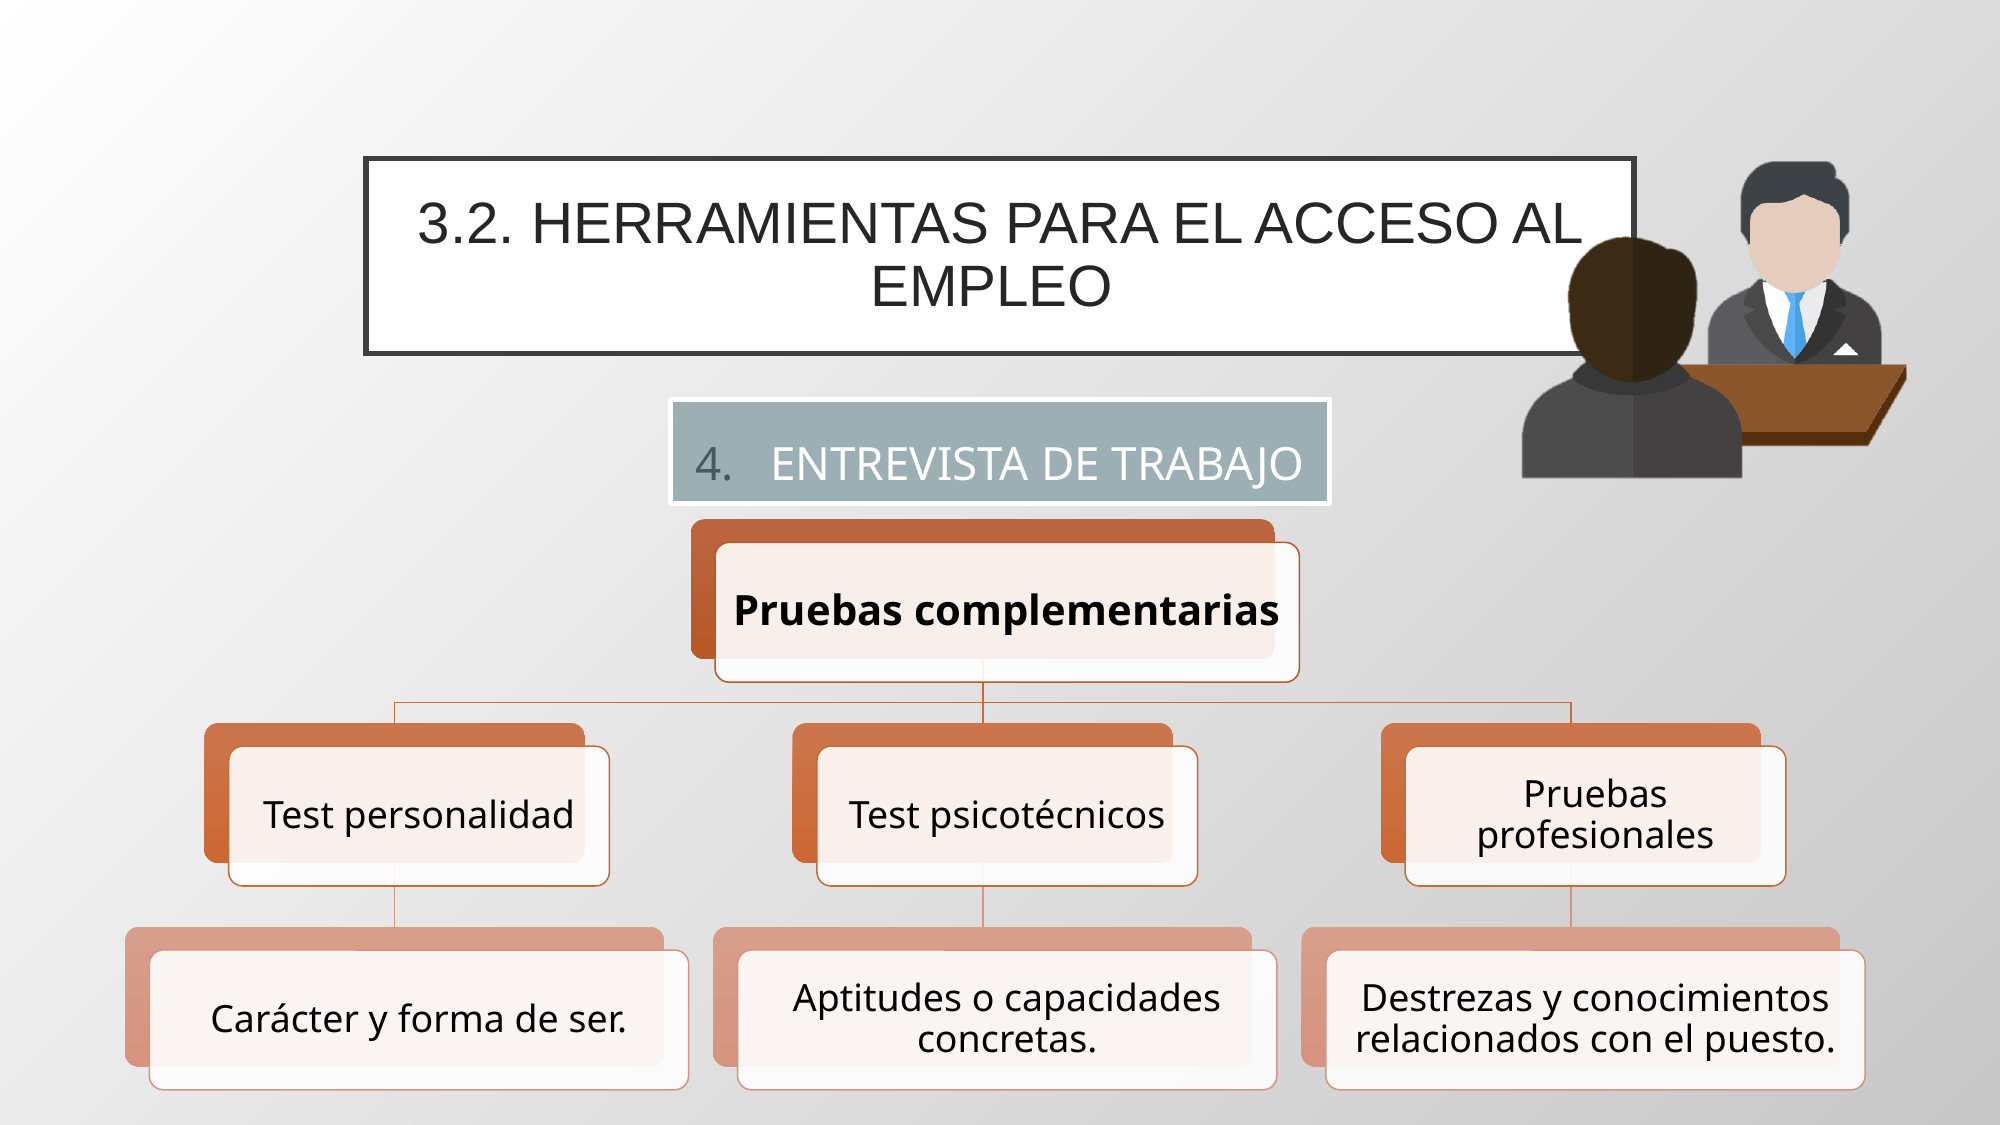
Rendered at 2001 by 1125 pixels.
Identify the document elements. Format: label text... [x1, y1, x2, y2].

title 3.2. HERRAMIENTAS PARA EL ACCESO AL EMPLEO [363, 156, 1370, 356]
text_box ENTREVISTA DE TRABAJO [670, 399, 1330, 504]
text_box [124, 518, 1866, 1090]
picture [1375, 127, 2000, 519]
